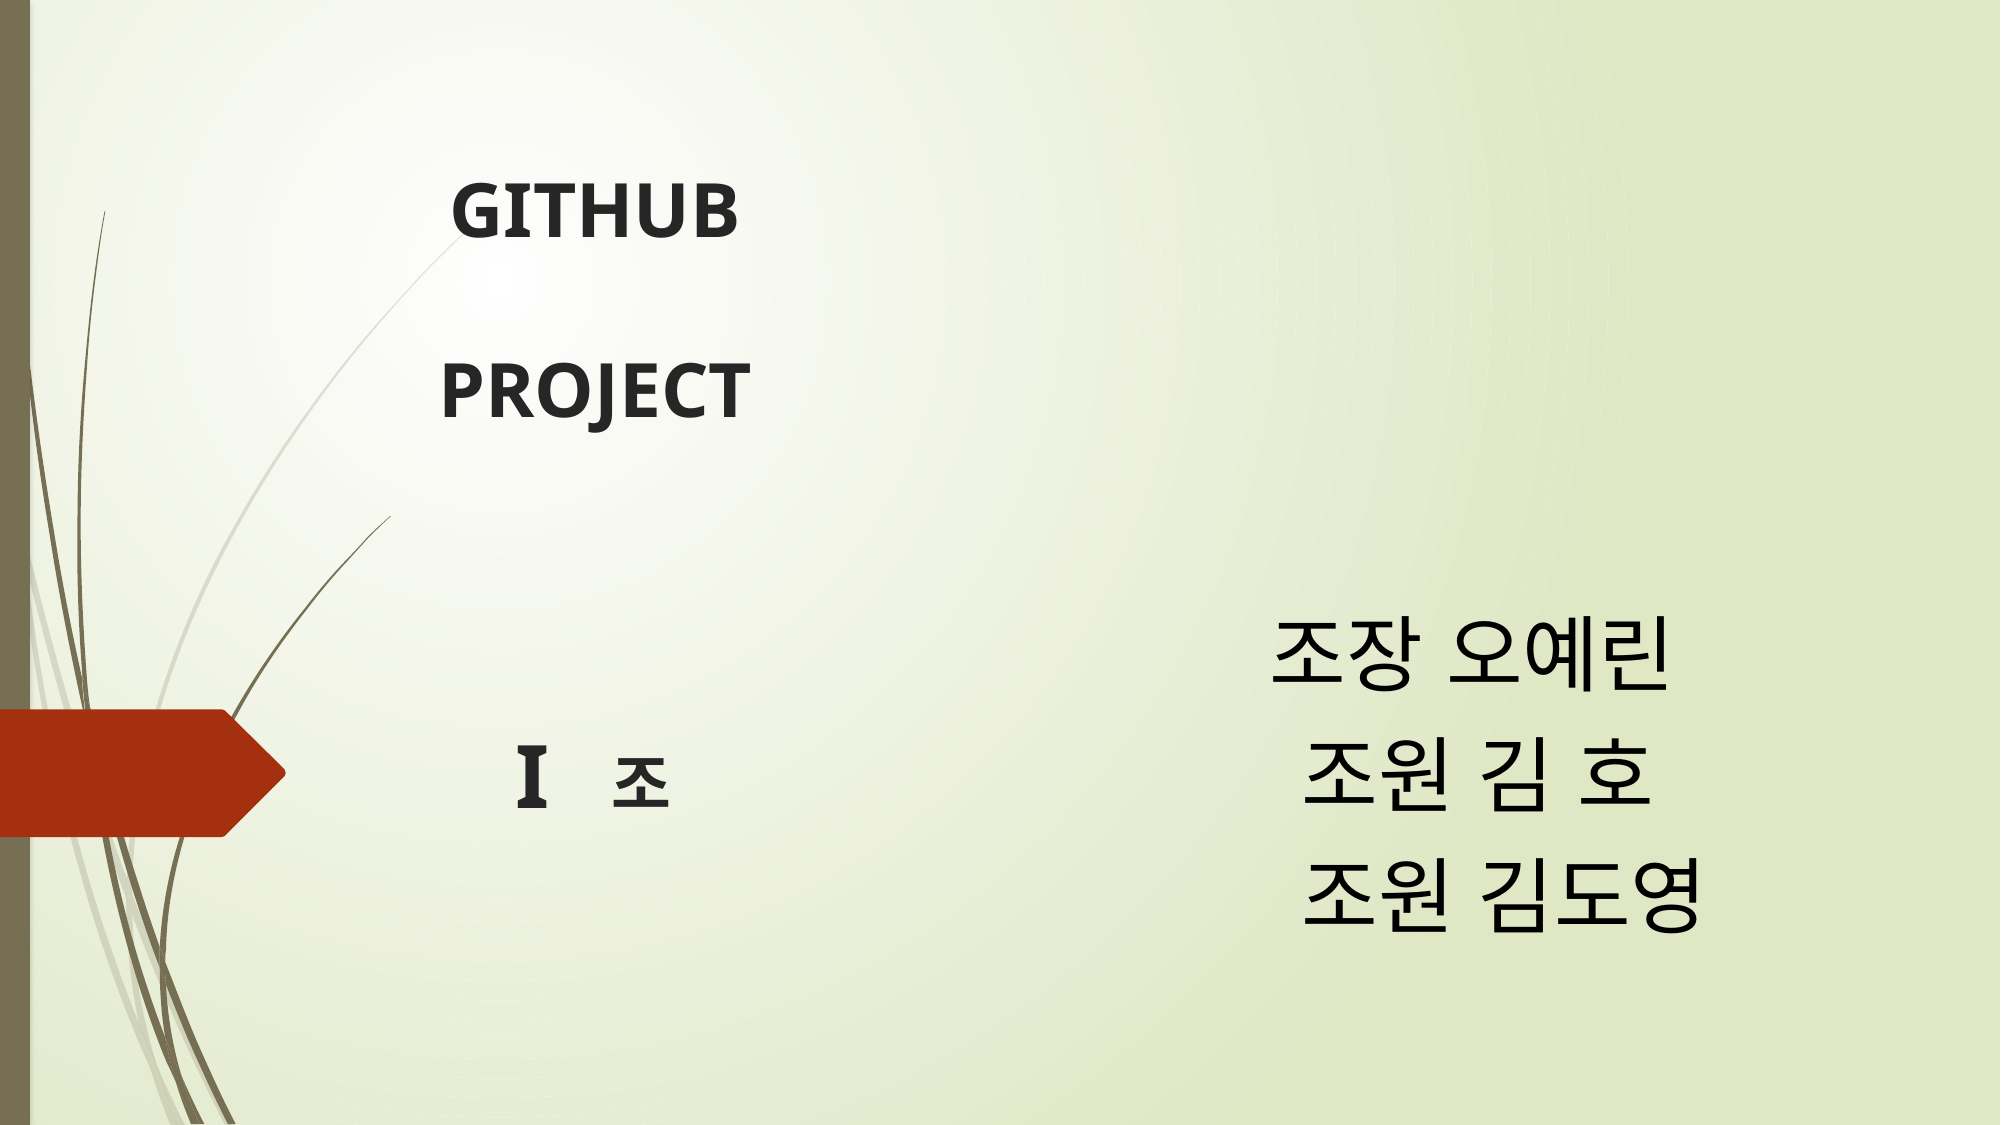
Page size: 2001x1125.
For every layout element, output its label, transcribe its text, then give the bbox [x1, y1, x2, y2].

text_box GITHUB PROJECT [350, 154, 841, 552]
subtitle 조장 오예린 조원 김 호 조원 김도영 [1103, 594, 1833, 963]
text_box I 조 [500, 664, 691, 834]
